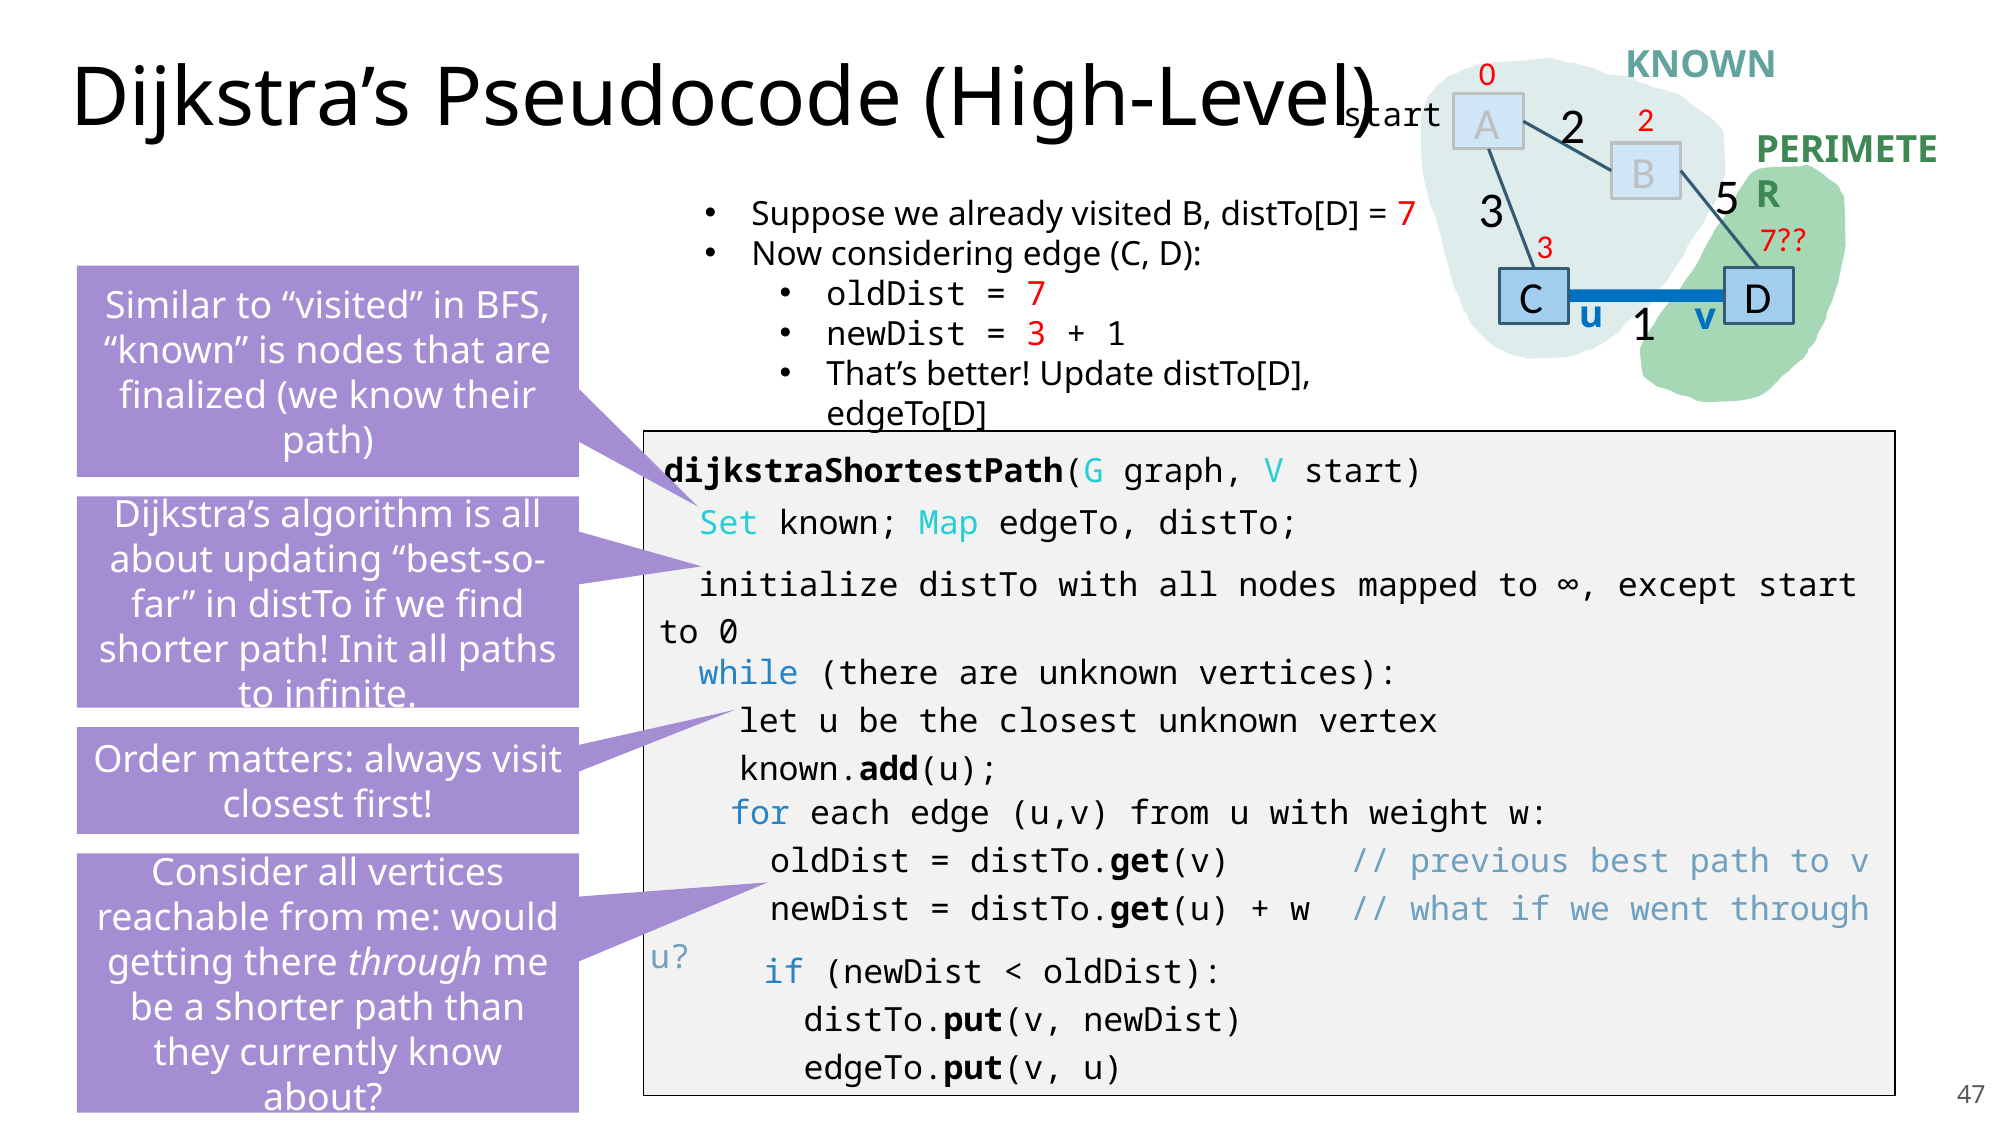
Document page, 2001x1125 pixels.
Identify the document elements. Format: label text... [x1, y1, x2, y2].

text_box while (there are unknown vertices): let u be the closest unknown vertex known.add(u); [643, 588, 1896, 733]
text_box dijkstraShortestPath(G graph, V start) [643, 431, 1896, 478]
text_box for each edge (u,v) from u with weight w: oldDist = distTo.get(v) // previous best path to v newDist = distTo.get(u) + w // what if we went through u? [635, 733, 1904, 927]
text_box Similar to “visited” in BFS, “known” is nodes that are finalized (we know their path) [76, 265, 670, 478]
text_box if (newDist < oldDist): distTo.put(v, newDist) edgeTo.put(v, u) [628, 927, 1911, 1102]
text_box Dijkstra’s algorithm is all about updating “best-so-far” in distTo if we find shorter path! Init all paths to infinite. [76, 496, 643, 708]
text_box Set known; Map edgeTo, distTo; [643, 478, 1896, 539]
text_box initialize distTo with all nodes mapped to ∞, except start to 0 [643, 539, 1896, 588]
text_box Suppose we already visited B, distTo[D] = 7 Now considering edge (C, D): oldDist = 7 newDist = 3 + 1 That’s better! Update distTo[D], edgeTo[D] [689, 184, 1451, 440]
text_box Consider all vertices reachable from me: would getting there through me be a shorter path than they currently know about? [76, 853, 635, 1113]
text_box Order matters: always visit closest first! [76, 727, 643, 834]
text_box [1303, 32, 1970, 403]
text_box Dijkstra’s Pseudocode (High-Level) [55, 43, 1298, 156]
